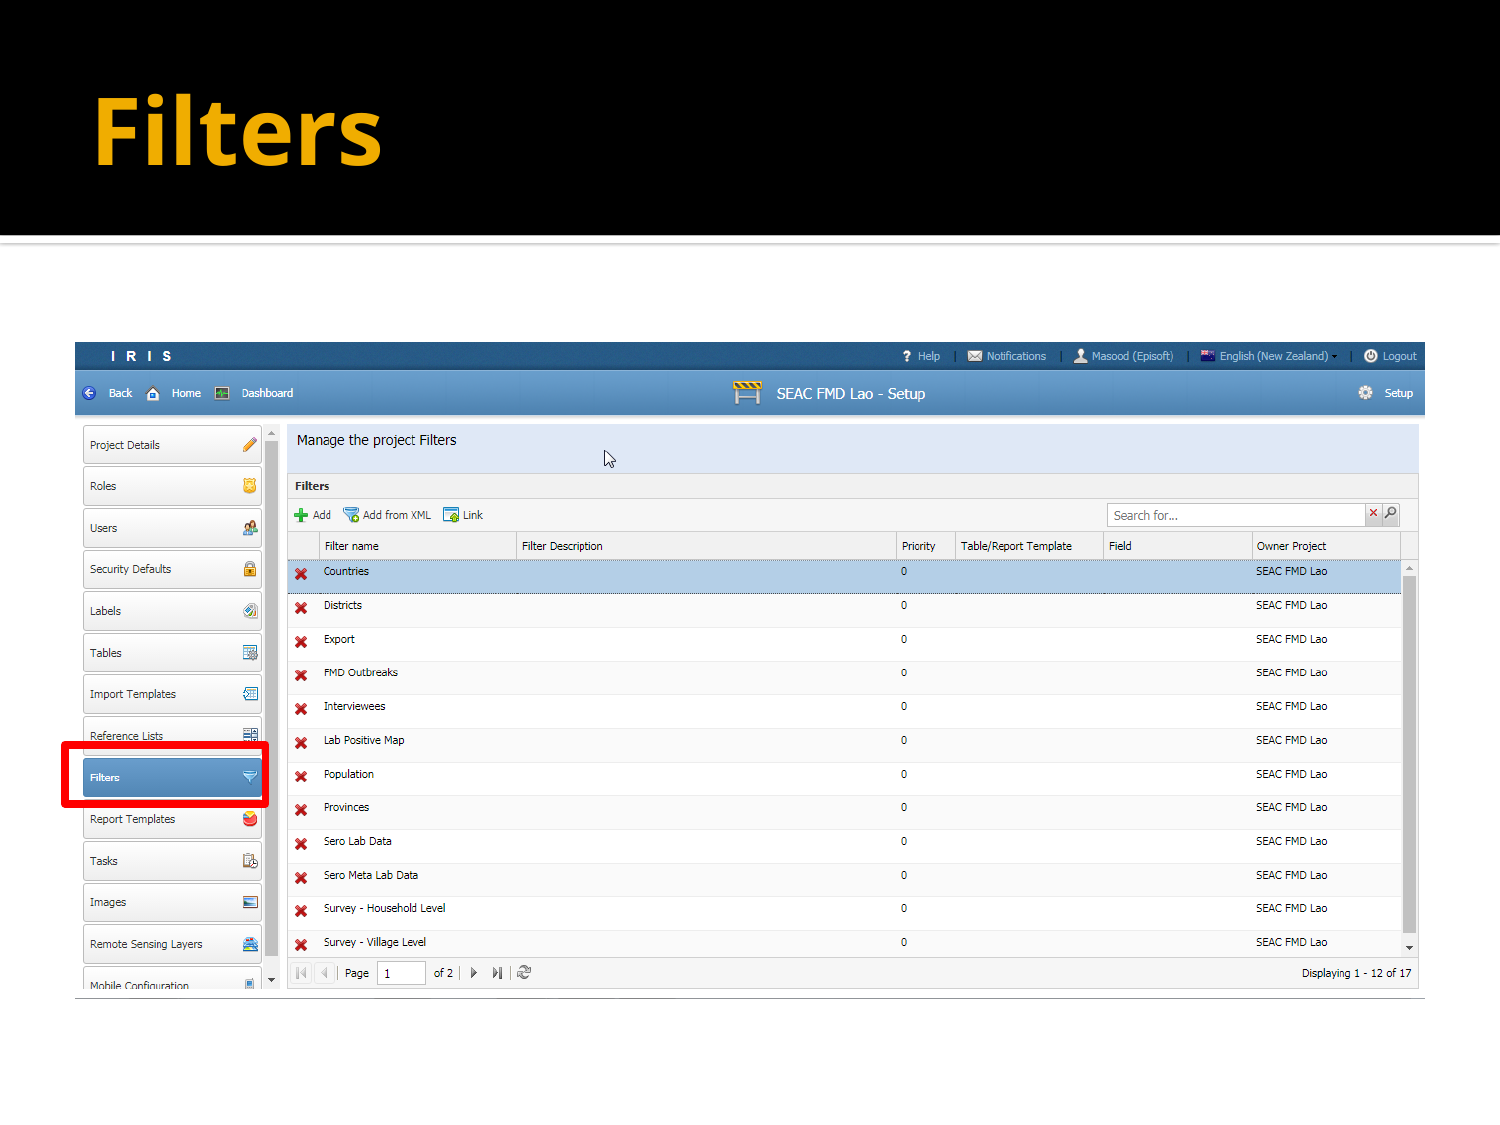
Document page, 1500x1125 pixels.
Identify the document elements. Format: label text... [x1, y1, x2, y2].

title Filters [75, 25, 1425, 231]
text_box [61, 741, 69, 808]
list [74, 342, 1425, 999]
